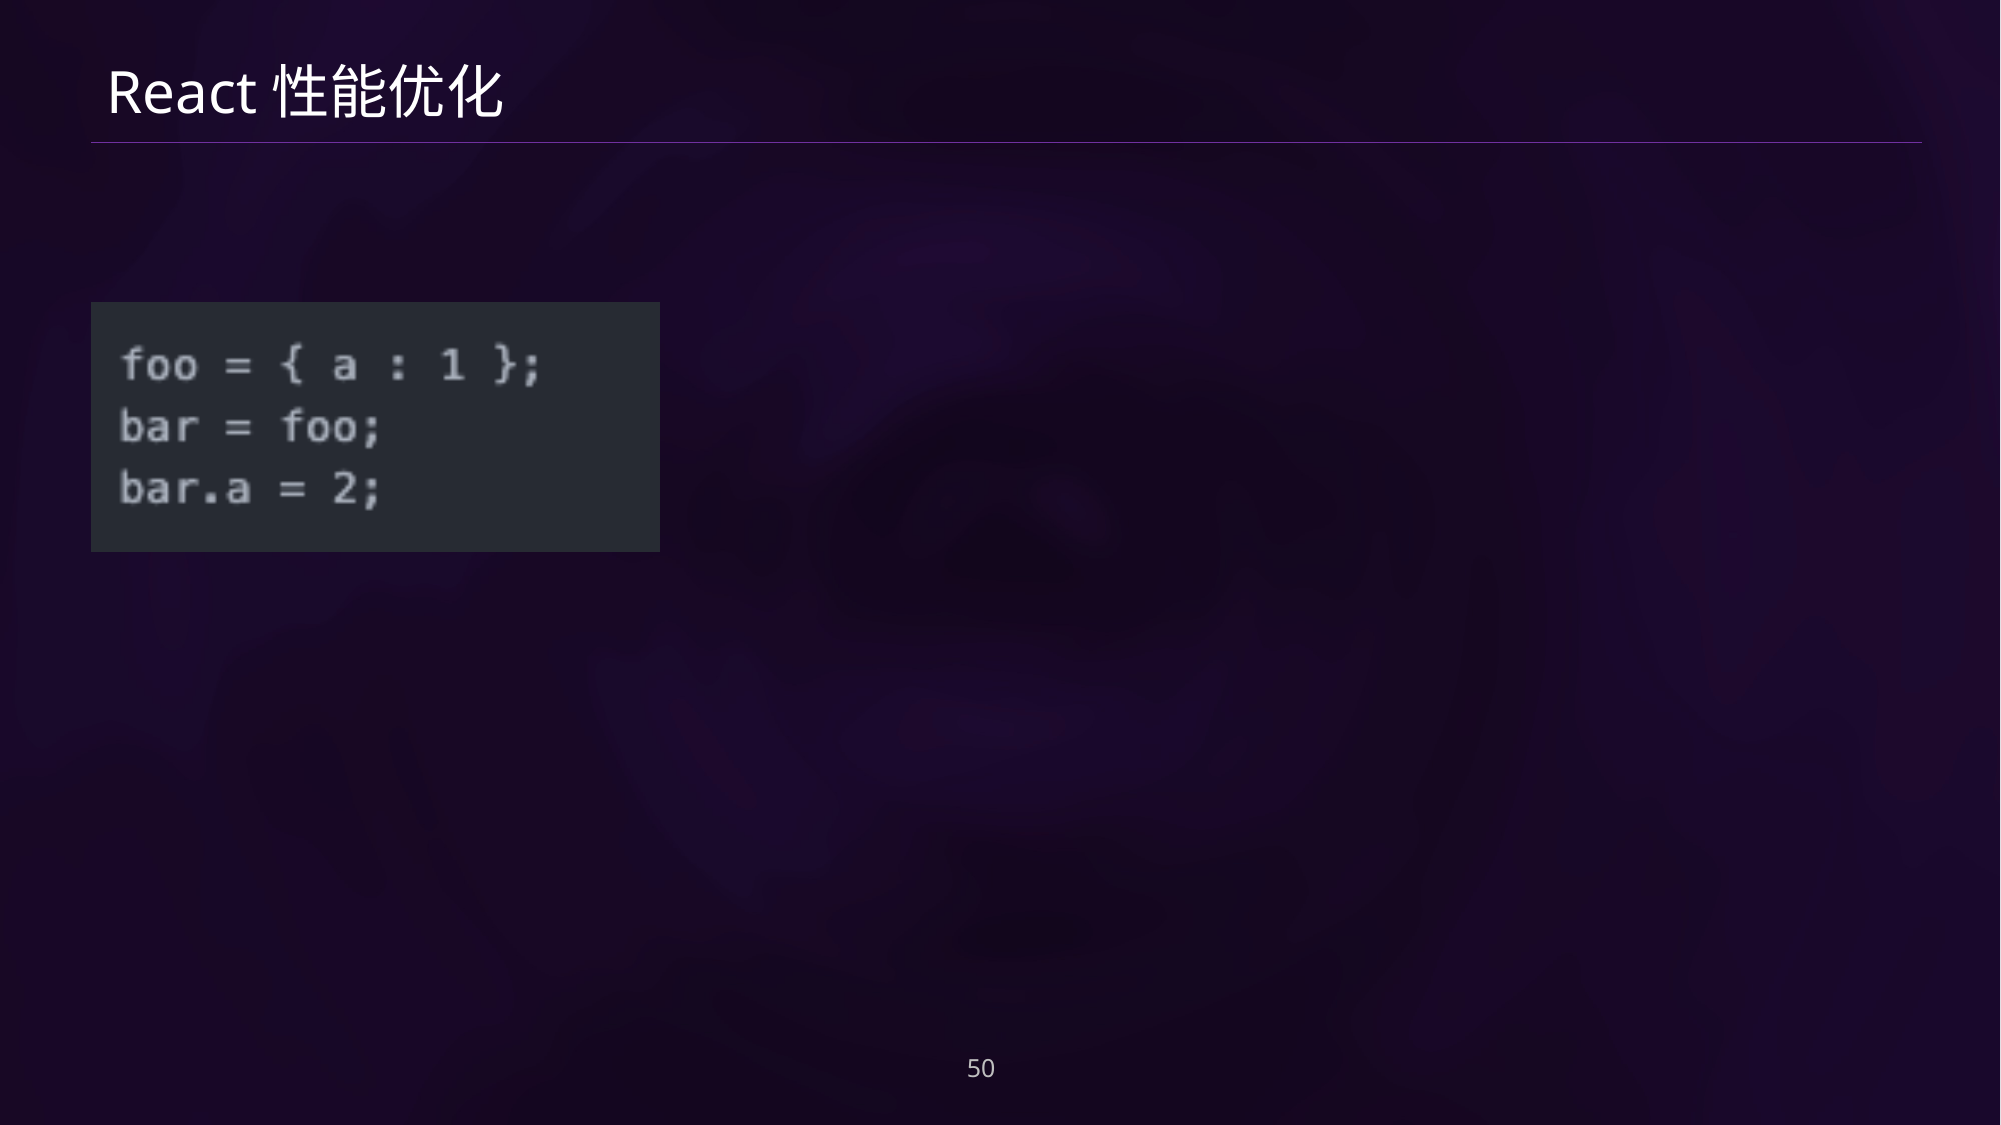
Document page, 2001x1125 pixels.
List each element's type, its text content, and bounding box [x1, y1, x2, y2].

slide_number 50 [882, 1050, 1080, 1089]
picture [0, 0, 2001, 1125]
title React性能优化 [91, 49, 1495, 140]
